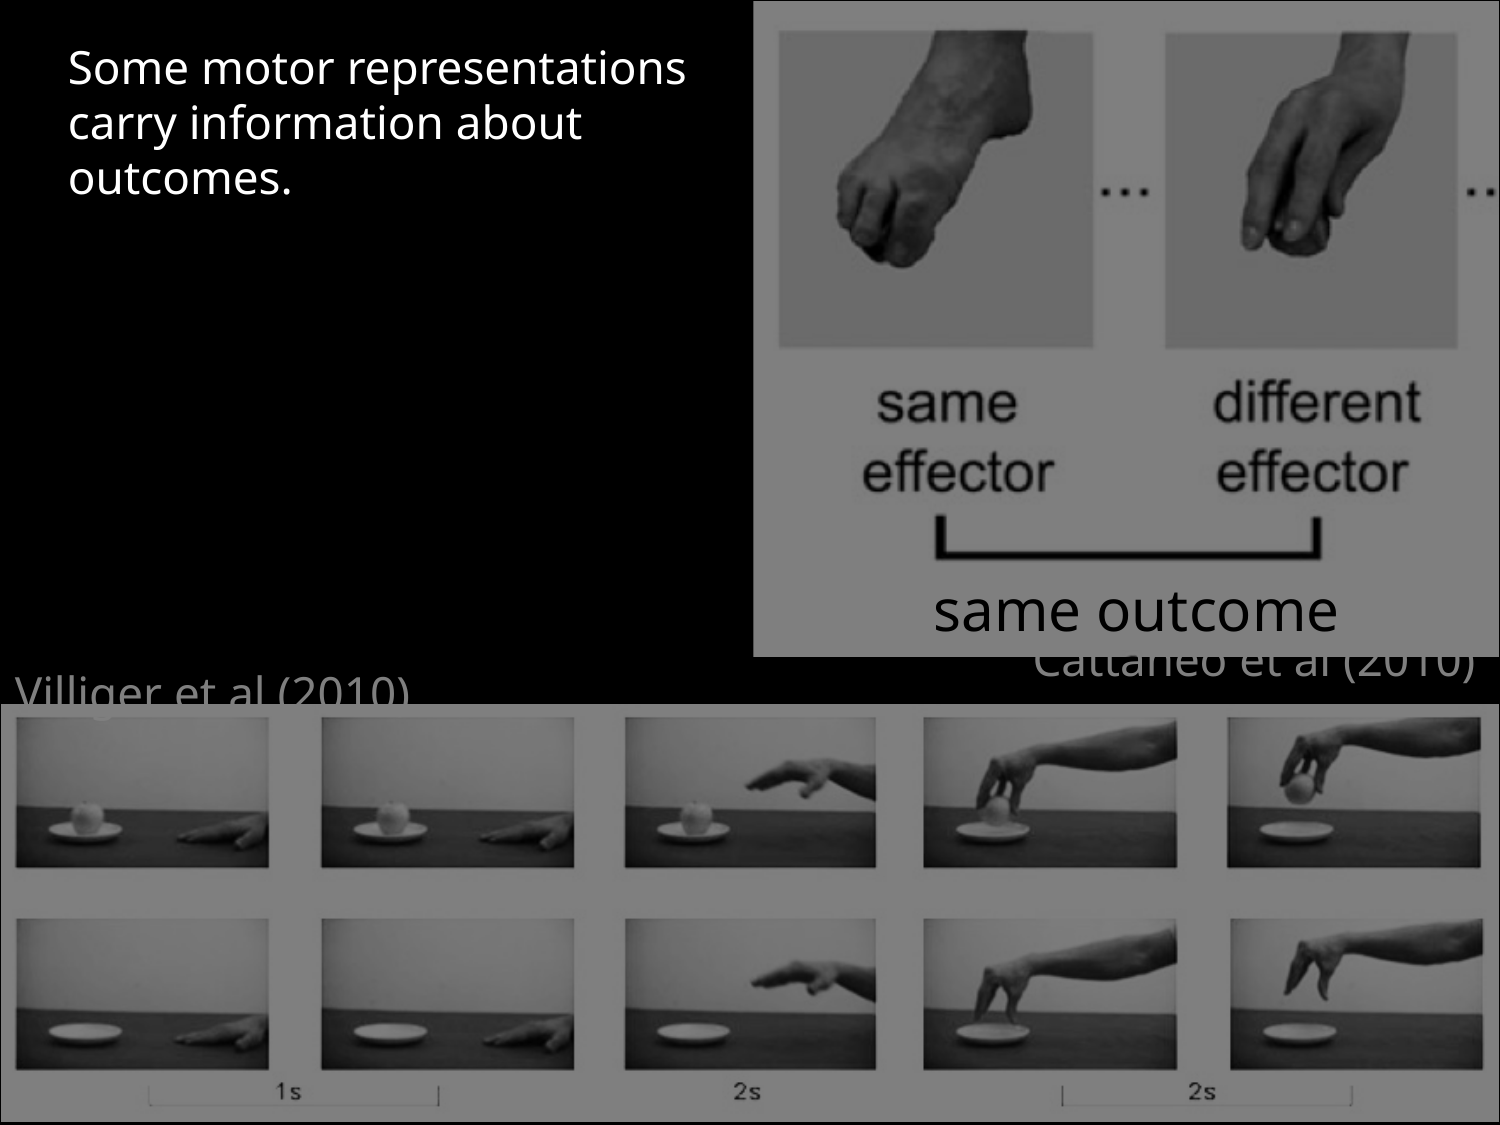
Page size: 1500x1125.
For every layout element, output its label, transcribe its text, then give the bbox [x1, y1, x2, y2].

text_box [0, 0, 1500, 703]
text_box Some motor representations carry information about outcomes. [53, 30, 748, 211]
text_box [753, 0, 1500, 658]
picture [0, 704, 1500, 1123]
